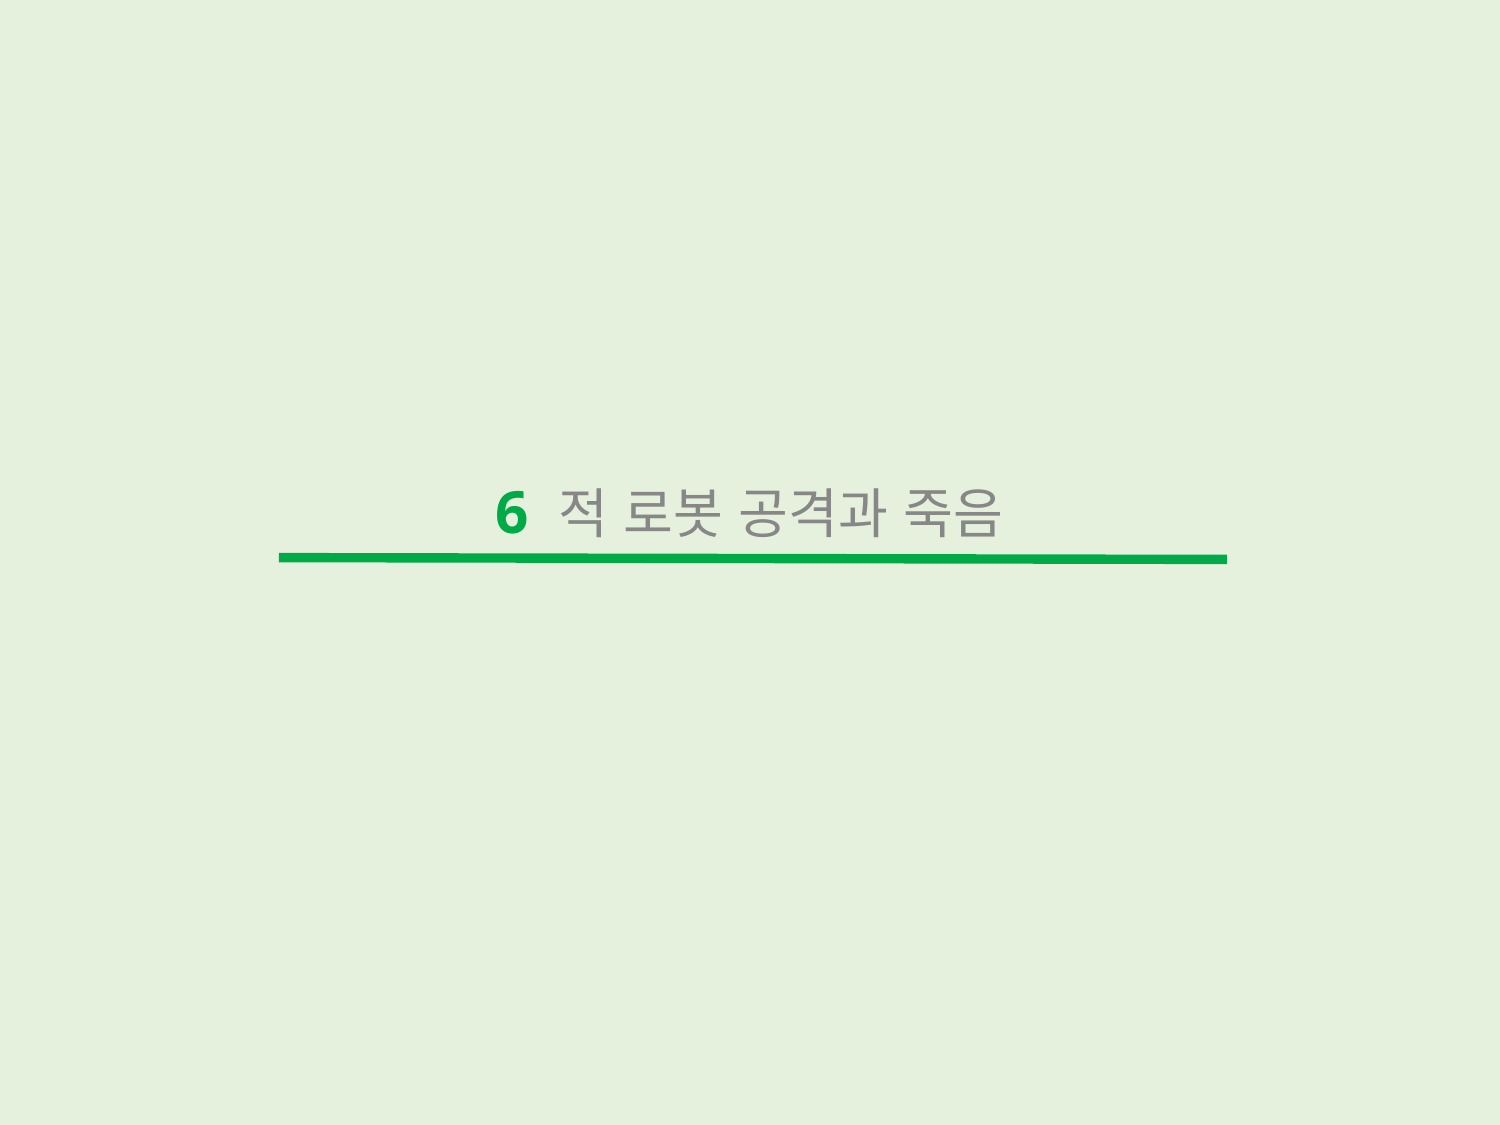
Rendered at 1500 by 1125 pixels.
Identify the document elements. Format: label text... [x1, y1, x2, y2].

text_box 6 적 로봇 공격과 죽음 [0, 468, 1500, 553]
